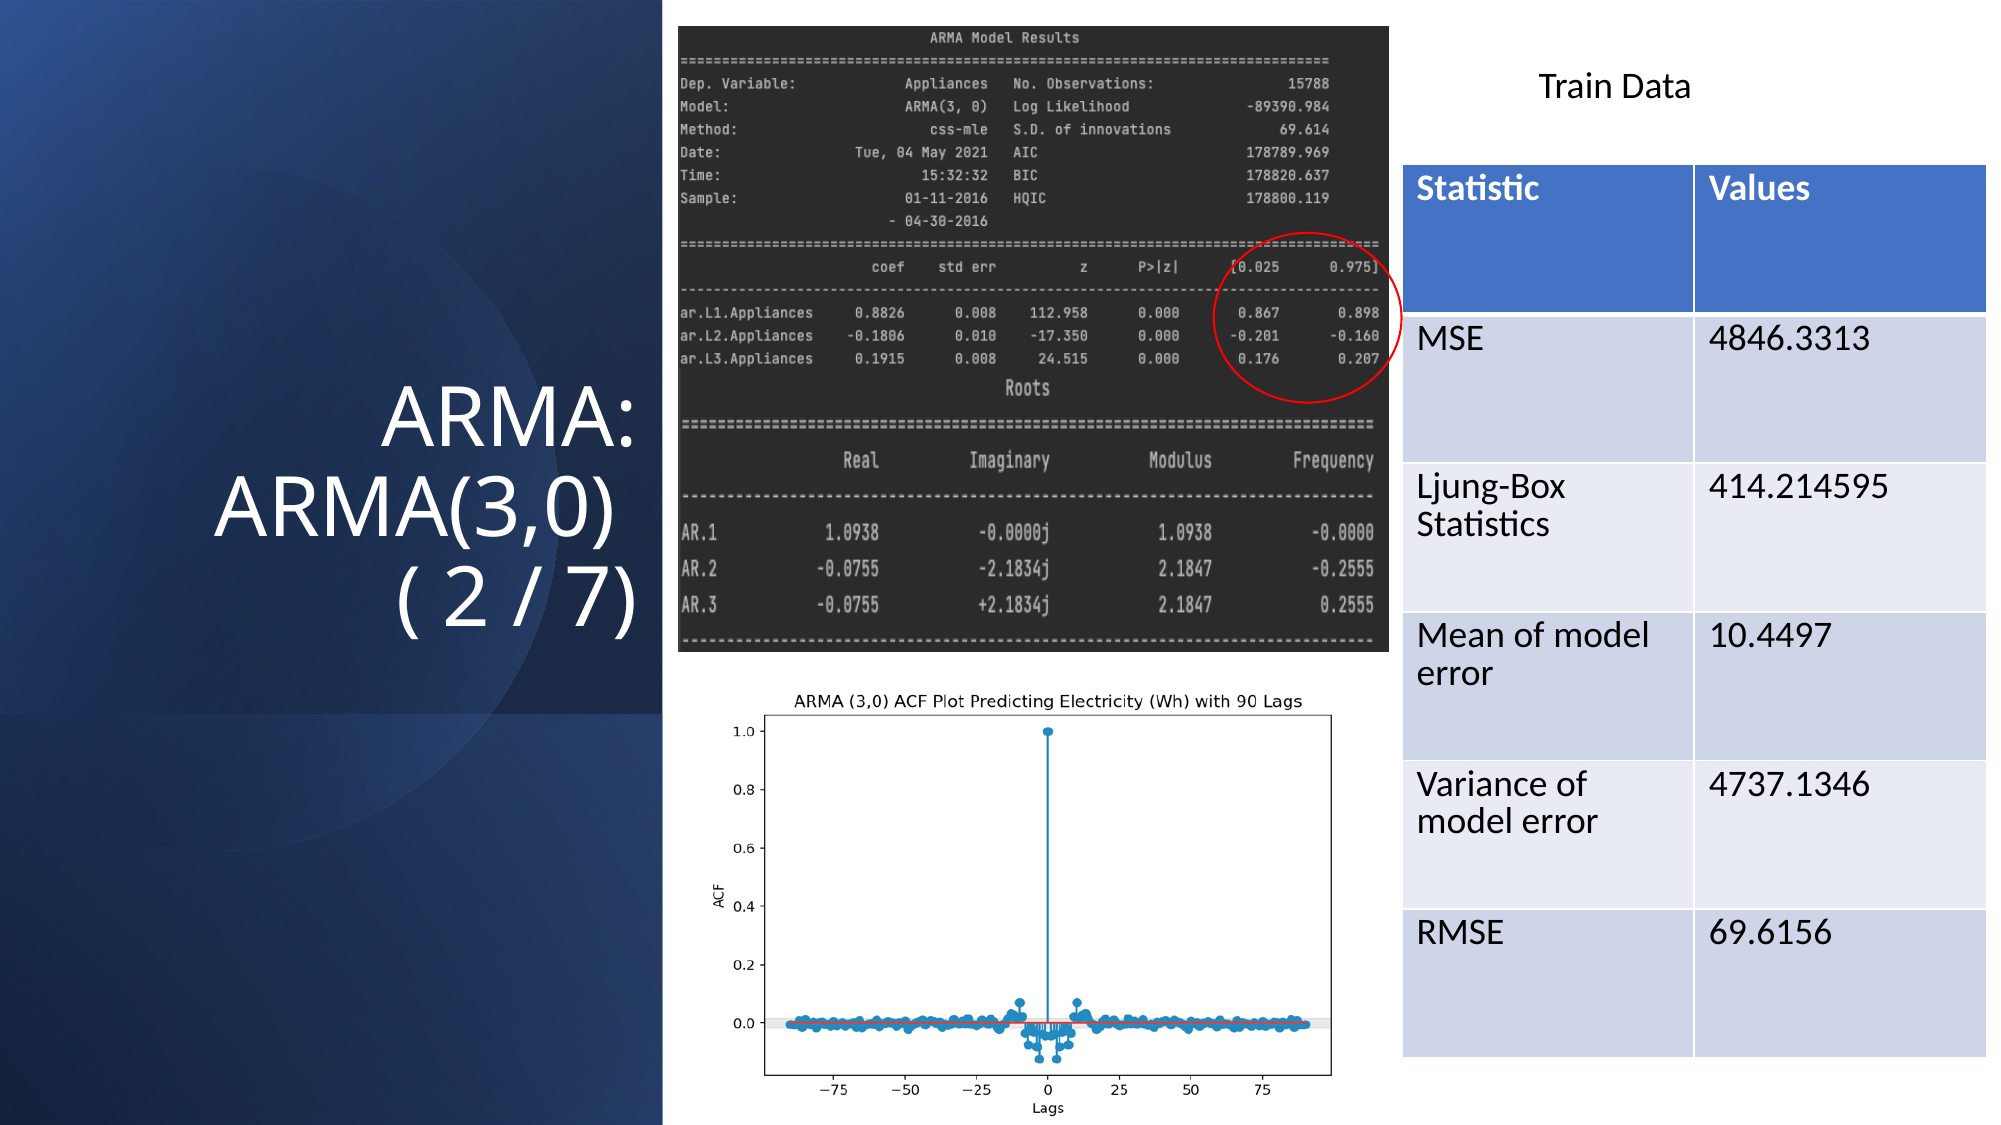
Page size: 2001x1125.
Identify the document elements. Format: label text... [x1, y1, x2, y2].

picture [698, 681, 1338, 1124]
title ARMA: ARMA(3,0) ( 2 / 7) [26, 96, 653, 652]
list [678, 26, 1389, 368]
table_cell 414.214595 [1695, 464, 1986, 611]
table_cell MSE [1403, 317, 1693, 462]
text_box [1389, 273, 1403, 362]
text_box Train Data [1523, 53, 1848, 113]
table_cell Mean of model error [1403, 613, 1693, 760]
table_cell Variance of model error [1403, 761, 1693, 908]
table_cell 4846.3313 [1695, 317, 1986, 462]
text_box [663, 0, 2000, 1125]
table_cell Ljung-Box Statistics [1403, 464, 1693, 611]
table_header Statistic [1403, 165, 1693, 312]
table_cell 10.4497 [1695, 613, 1986, 760]
table_cell 4737.1346 [1695, 761, 1986, 908]
table_cell 69.6156 [1695, 910, 1986, 1057]
table_cell RMSE [1403, 910, 1693, 1057]
text_box [0, 0, 663, 1124]
picture [678, 368, 1389, 652]
table_header Values [1695, 165, 1986, 312]
